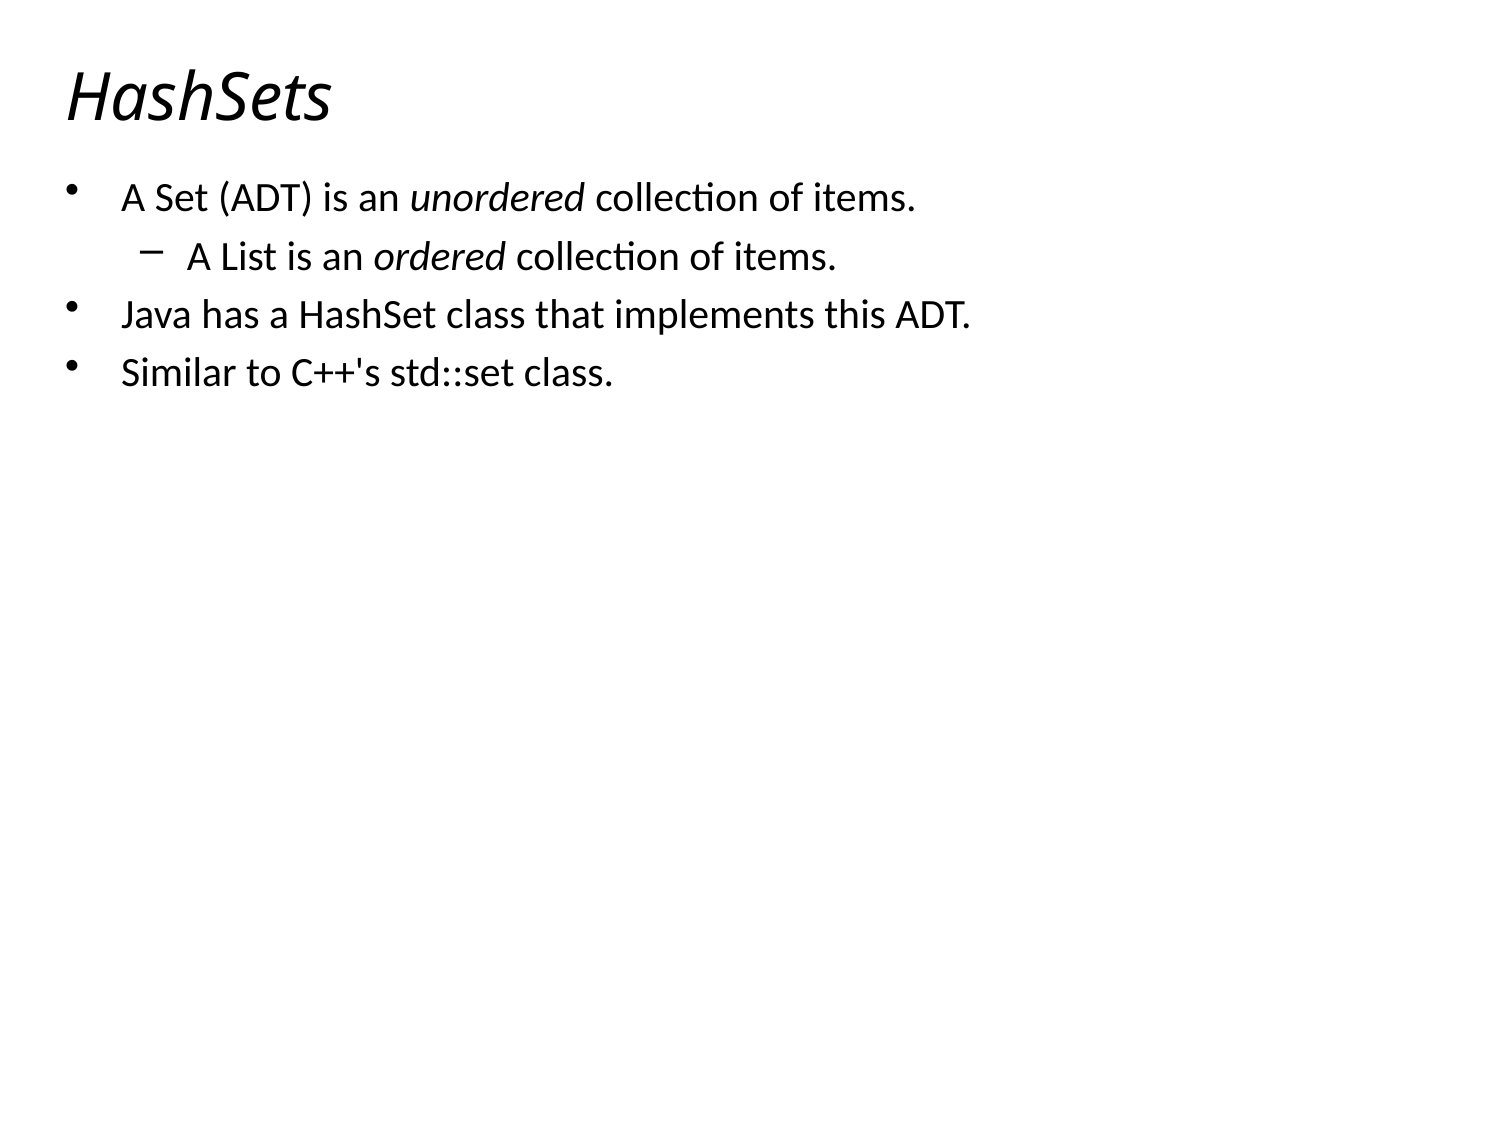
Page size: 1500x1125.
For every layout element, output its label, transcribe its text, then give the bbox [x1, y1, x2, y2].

list A Set (ADT) is an unordered collection of items. A List is an ordered collection of items. Java has a HashSet class that implements this ADT. Similar to C++'s std::set class. [49, 162, 1451, 1001]
title HashSets [49, 49, 1451, 138]
